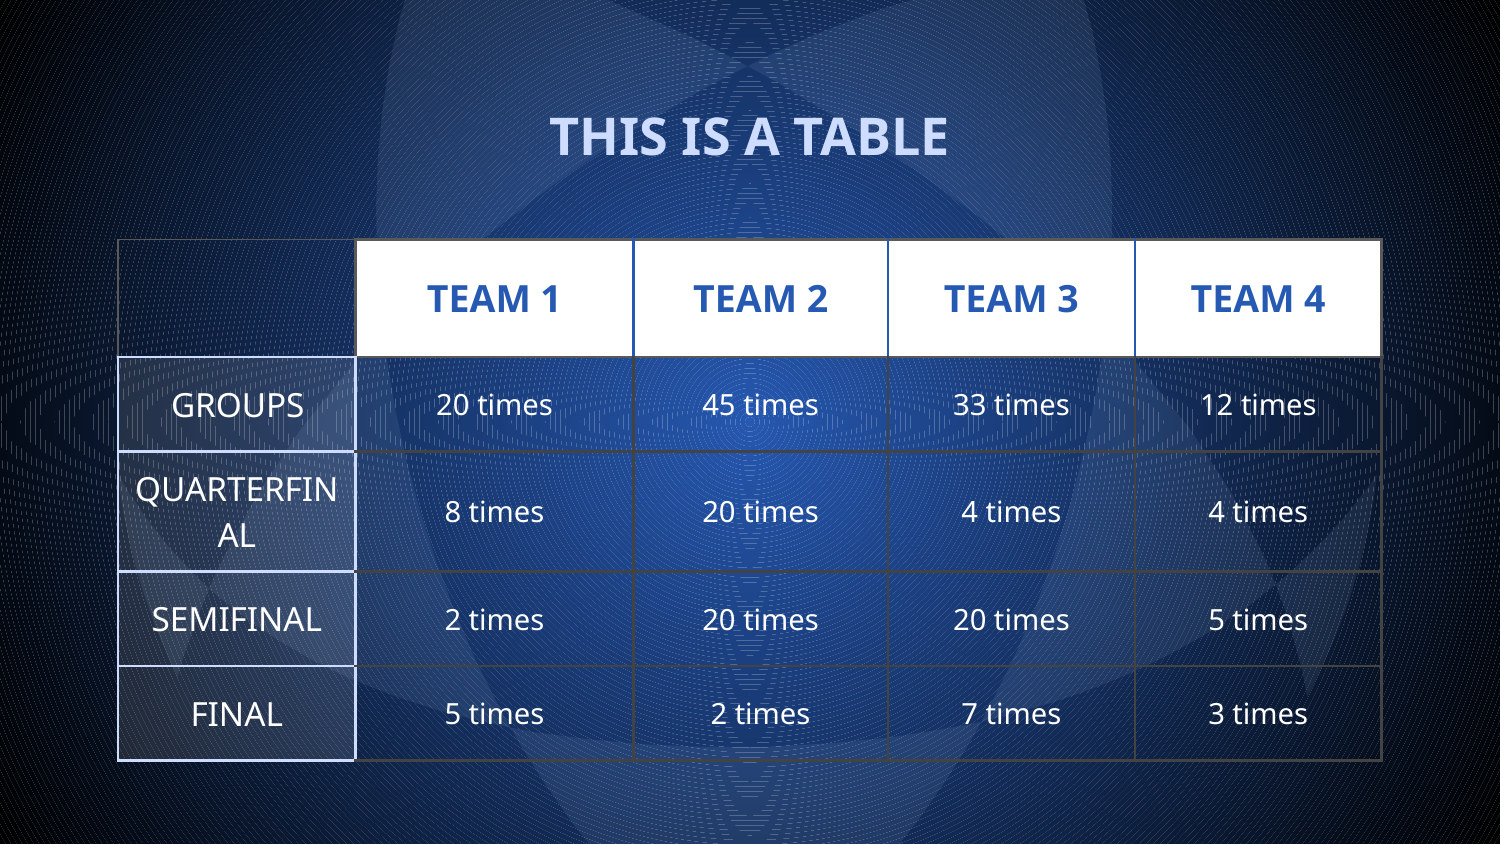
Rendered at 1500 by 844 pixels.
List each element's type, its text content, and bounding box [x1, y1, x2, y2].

table_header TEAM 3 [889, 241, 1134, 356]
table_cell 4 times [889, 453, 1134, 570]
table_header [119, 240, 354, 356]
table_cell QUARTERFINAL [119, 453, 354, 570]
table_cell 2 times [635, 667, 887, 759]
table_cell 20 times [635, 453, 887, 570]
table_cell GROUPS [119, 358, 354, 450]
table_cell SEMIFINAL [119, 573, 354, 665]
table_cell 7 times [889, 667, 1134, 759]
table_cell 8 times [357, 453, 632, 570]
table_cell 33 times [889, 358, 1134, 450]
table_cell 20 times [889, 573, 1134, 665]
table_header TEAM 2 [635, 241, 887, 356]
table_cell 2 times [357, 573, 632, 665]
title THIS IS A TABLE [118, 88, 1382, 240]
table_cell 20 times [635, 573, 887, 665]
table_cell 4 times [1136, 453, 1380, 570]
table_cell 5 times [357, 667, 632, 759]
table_cell 45 times [635, 358, 887, 450]
table_header TEAM 1 [357, 241, 632, 356]
table_cell 5 times [1136, 573, 1380, 665]
table_cell 3 times [1136, 667, 1380, 759]
table_cell FINAL [119, 667, 354, 759]
table_header TEAM 4 [1136, 241, 1380, 356]
table_cell 12 times [1136, 358, 1380, 450]
table_cell 20 times [357, 358, 632, 450]
